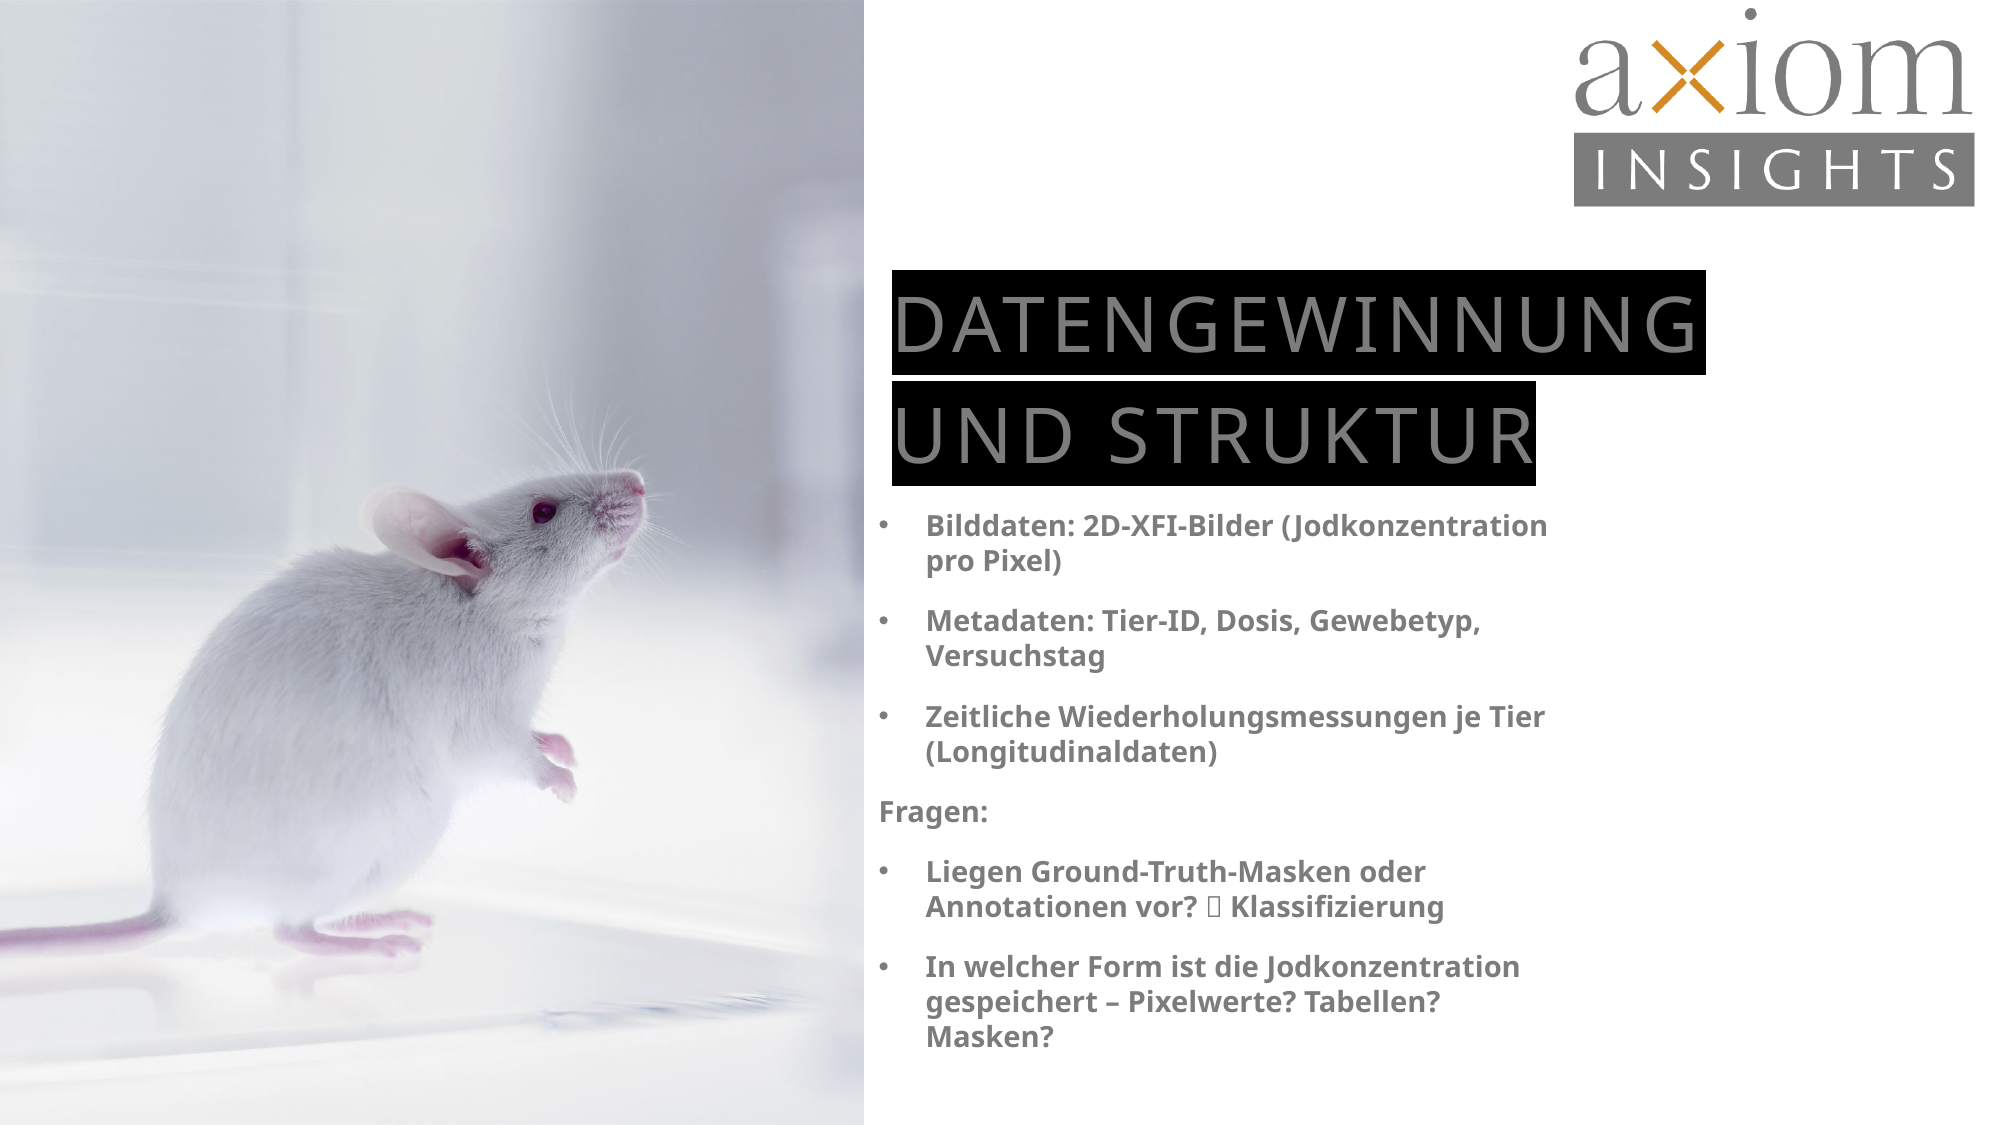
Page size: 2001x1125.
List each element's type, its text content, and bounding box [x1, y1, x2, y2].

picture [1545, 0, 2000, 224]
picture [0, 0, 864, 1125]
title Datengewinnung und Struktur [876, 236, 1849, 487]
text_box Bilddaten: 2D-XFI-Bilder (Jodkonzentration pro Pixel) Metadaten: Tier-ID, Dosis, Gewebetyp, Versuchstag Zeitliche Wiederholungsmessungen je Tier (Longitudinaldaten) Fragen: Liegen Ground-Truth-Masken oder Annotationen vor?  Klassifizierung In welcher Form ist die Jodkonzentration gespeichert – Pixelwerte? Tabellen? Masken? [864, 439, 1580, 1105]
